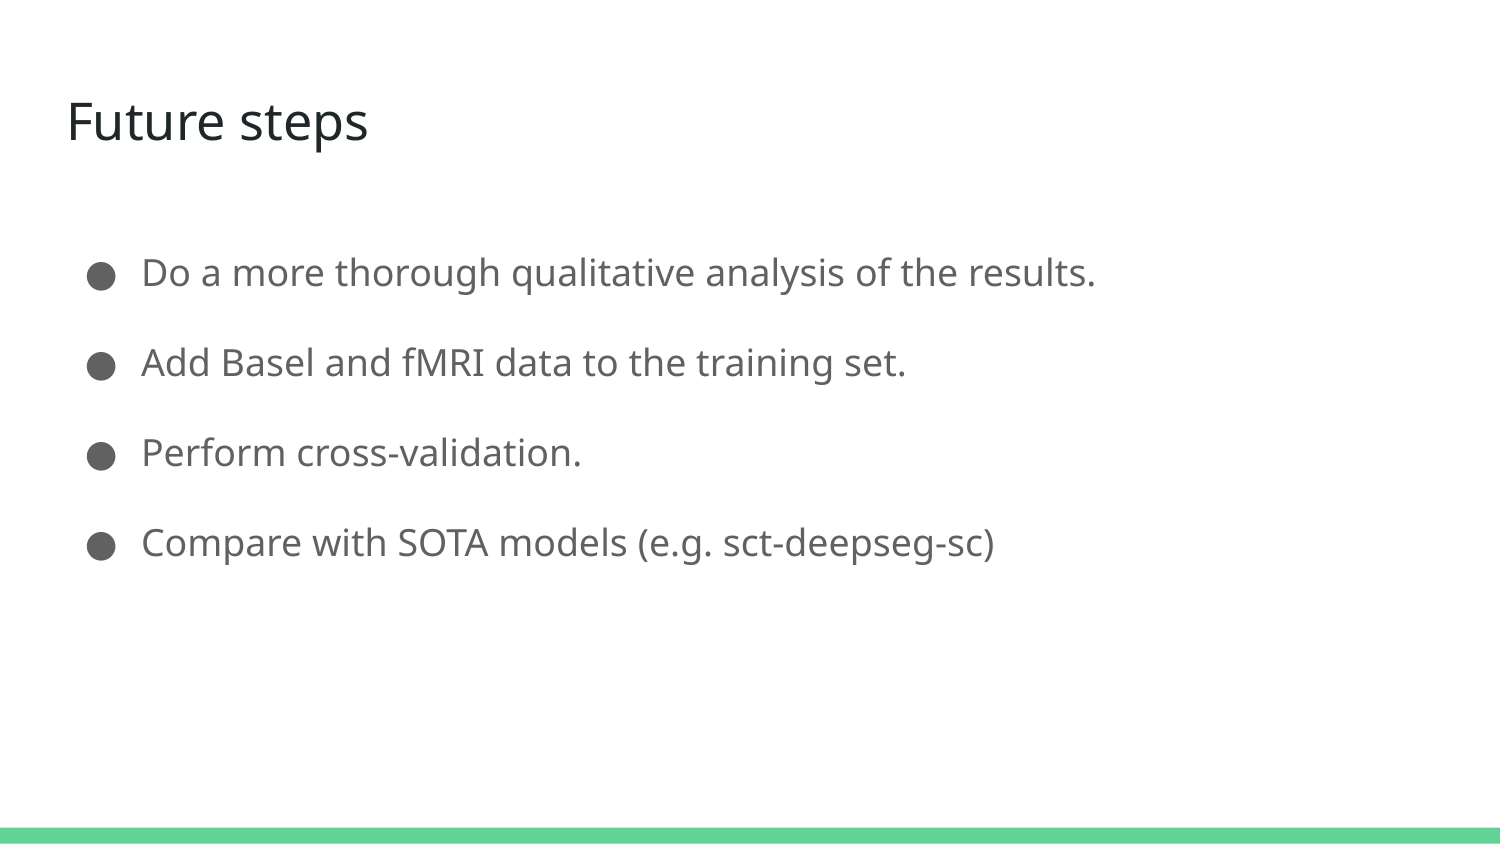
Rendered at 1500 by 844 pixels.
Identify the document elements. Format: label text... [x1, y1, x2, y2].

list Do a more thorough qualitative analysis of the results. Add Basel and fMRI data to the training set. Perform cross-validation. Compare with SOTA models (e.g. sct-deepseg-sc) [51, 189, 1449, 750]
title Future steps [51, 72, 1449, 167]
